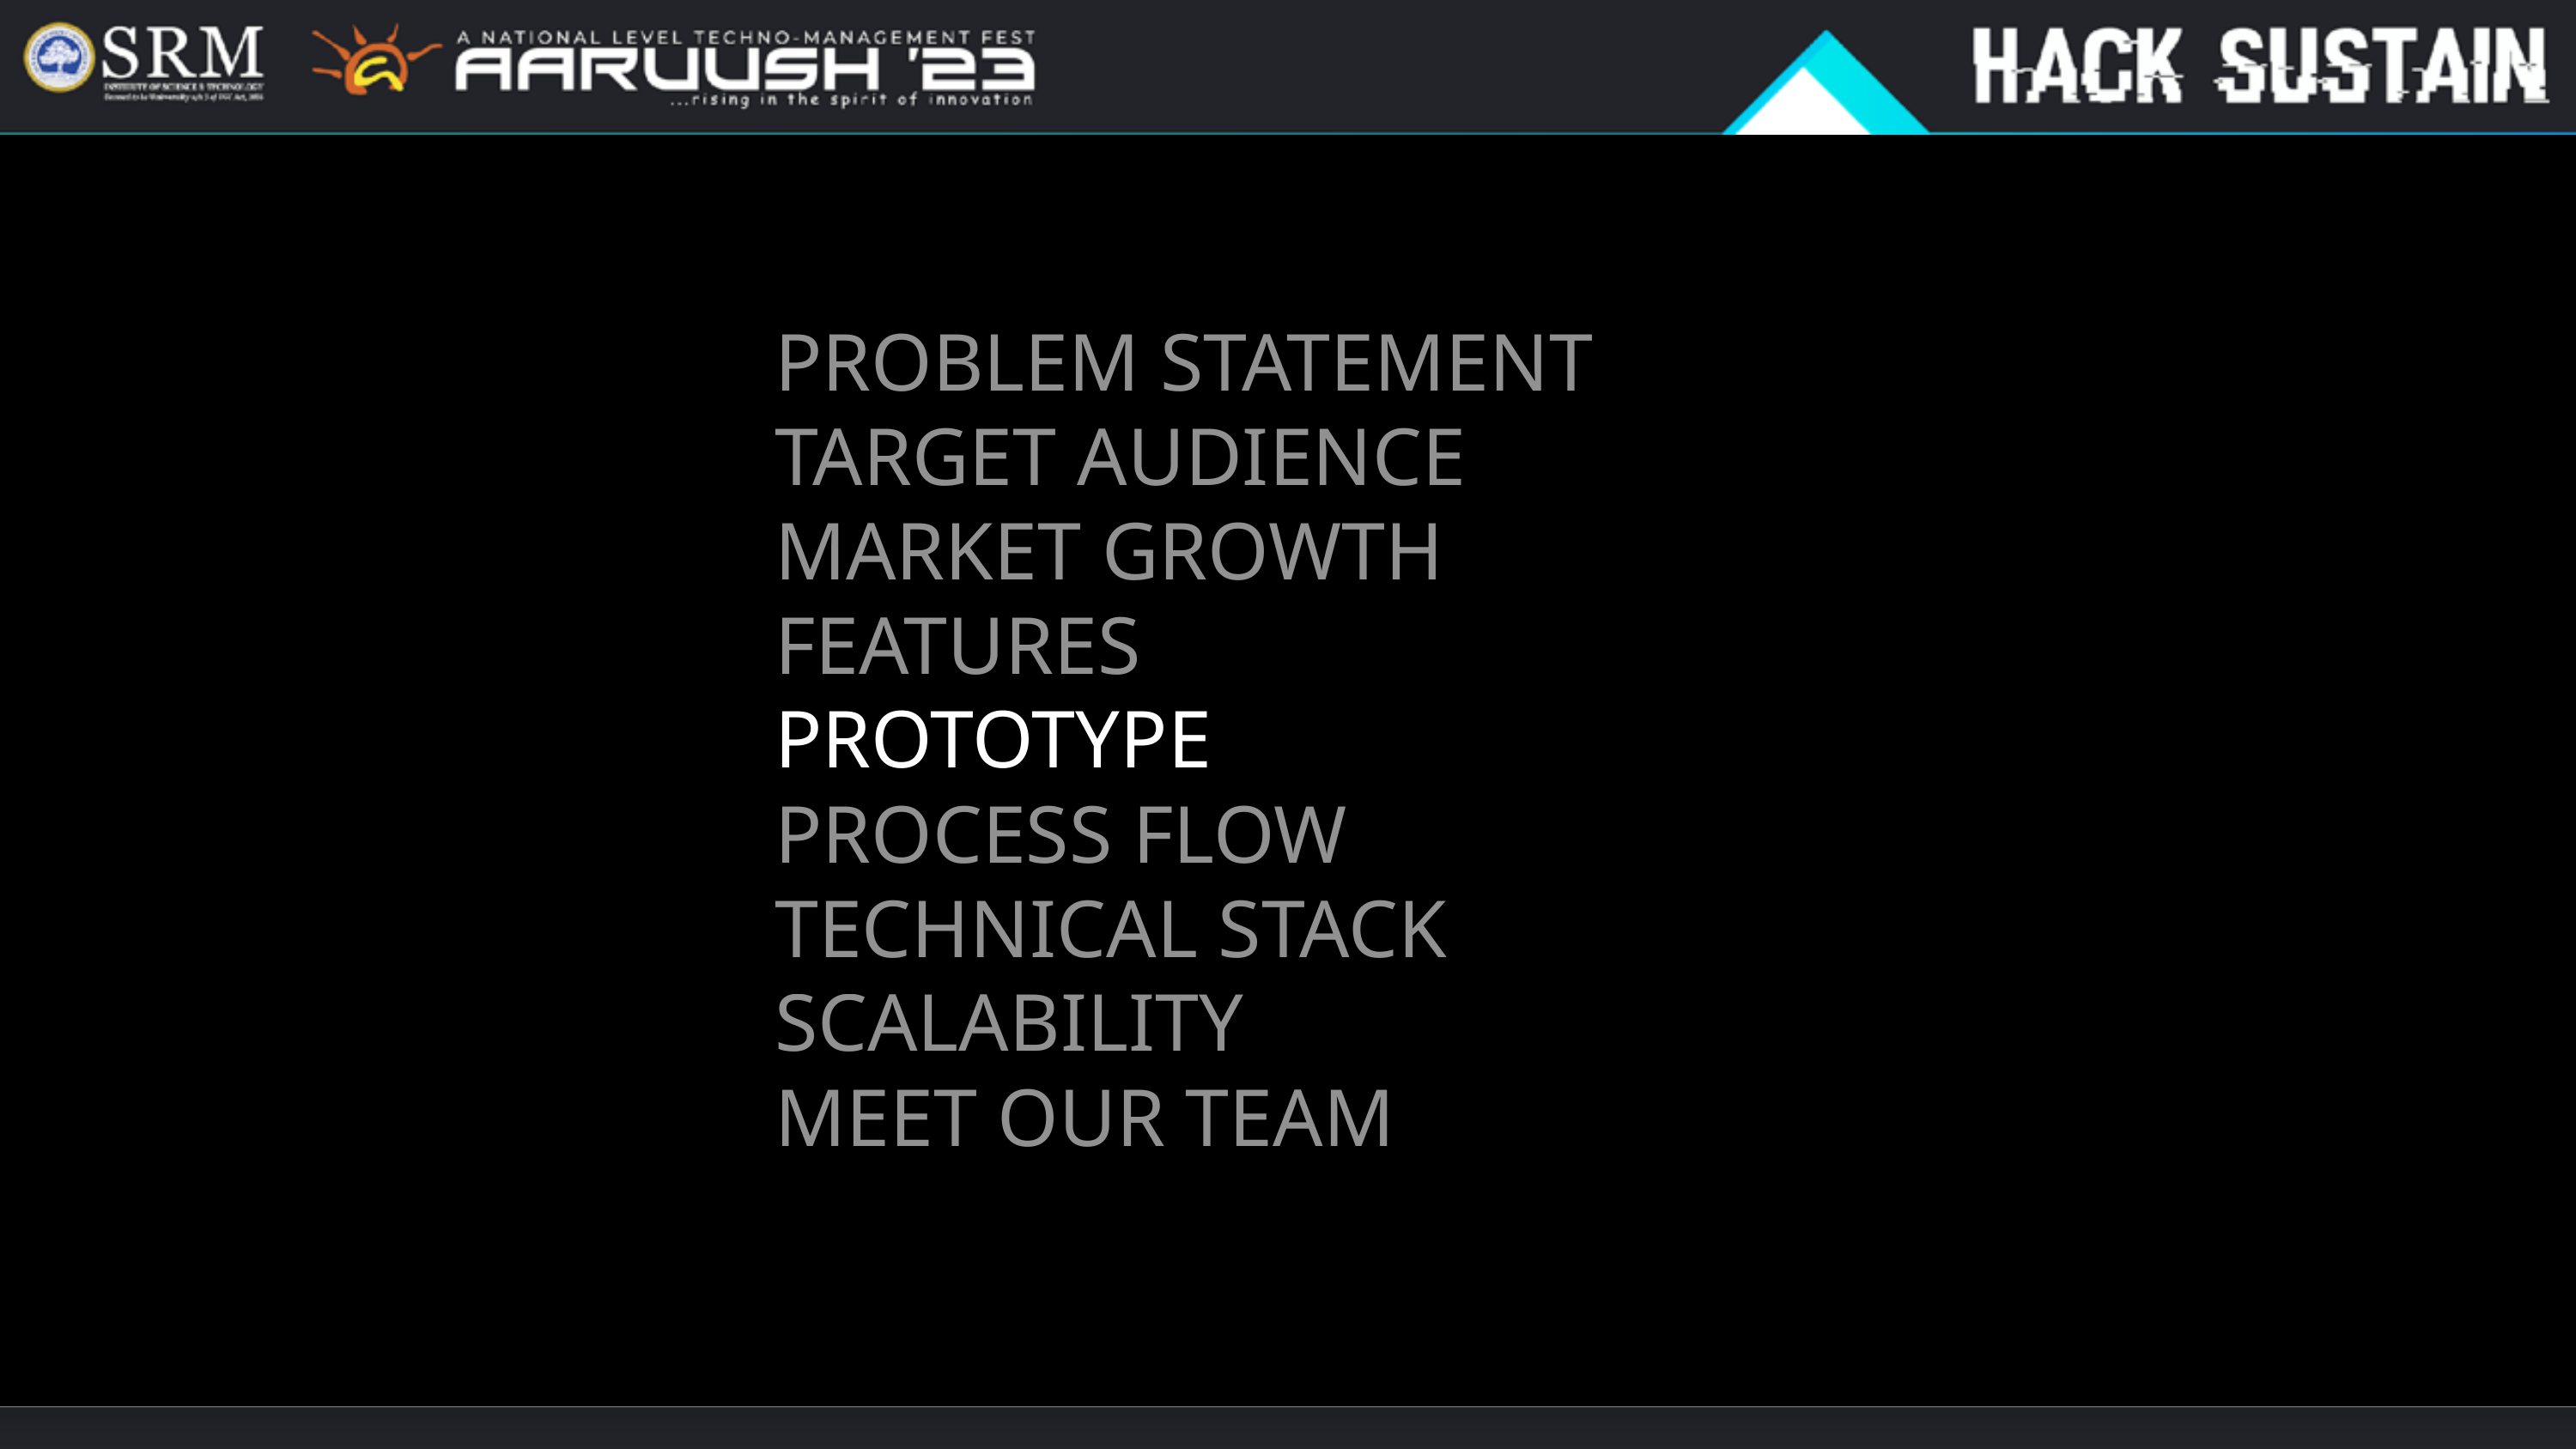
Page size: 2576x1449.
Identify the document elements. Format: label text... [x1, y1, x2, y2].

picture [1782, 1406, 2576, 1449]
text_box PROBLEM STATEMENT TARGET AUDIENCE MARKET GROWTH FEATURES PROTOTYPE PROCESS FLOW TECHNICAL STACK SCALABILITY MEET OUR TEAM [762, 306, 1782, 1449]
picture [0, 0, 2576, 135]
picture [0, 1406, 762, 1449]
